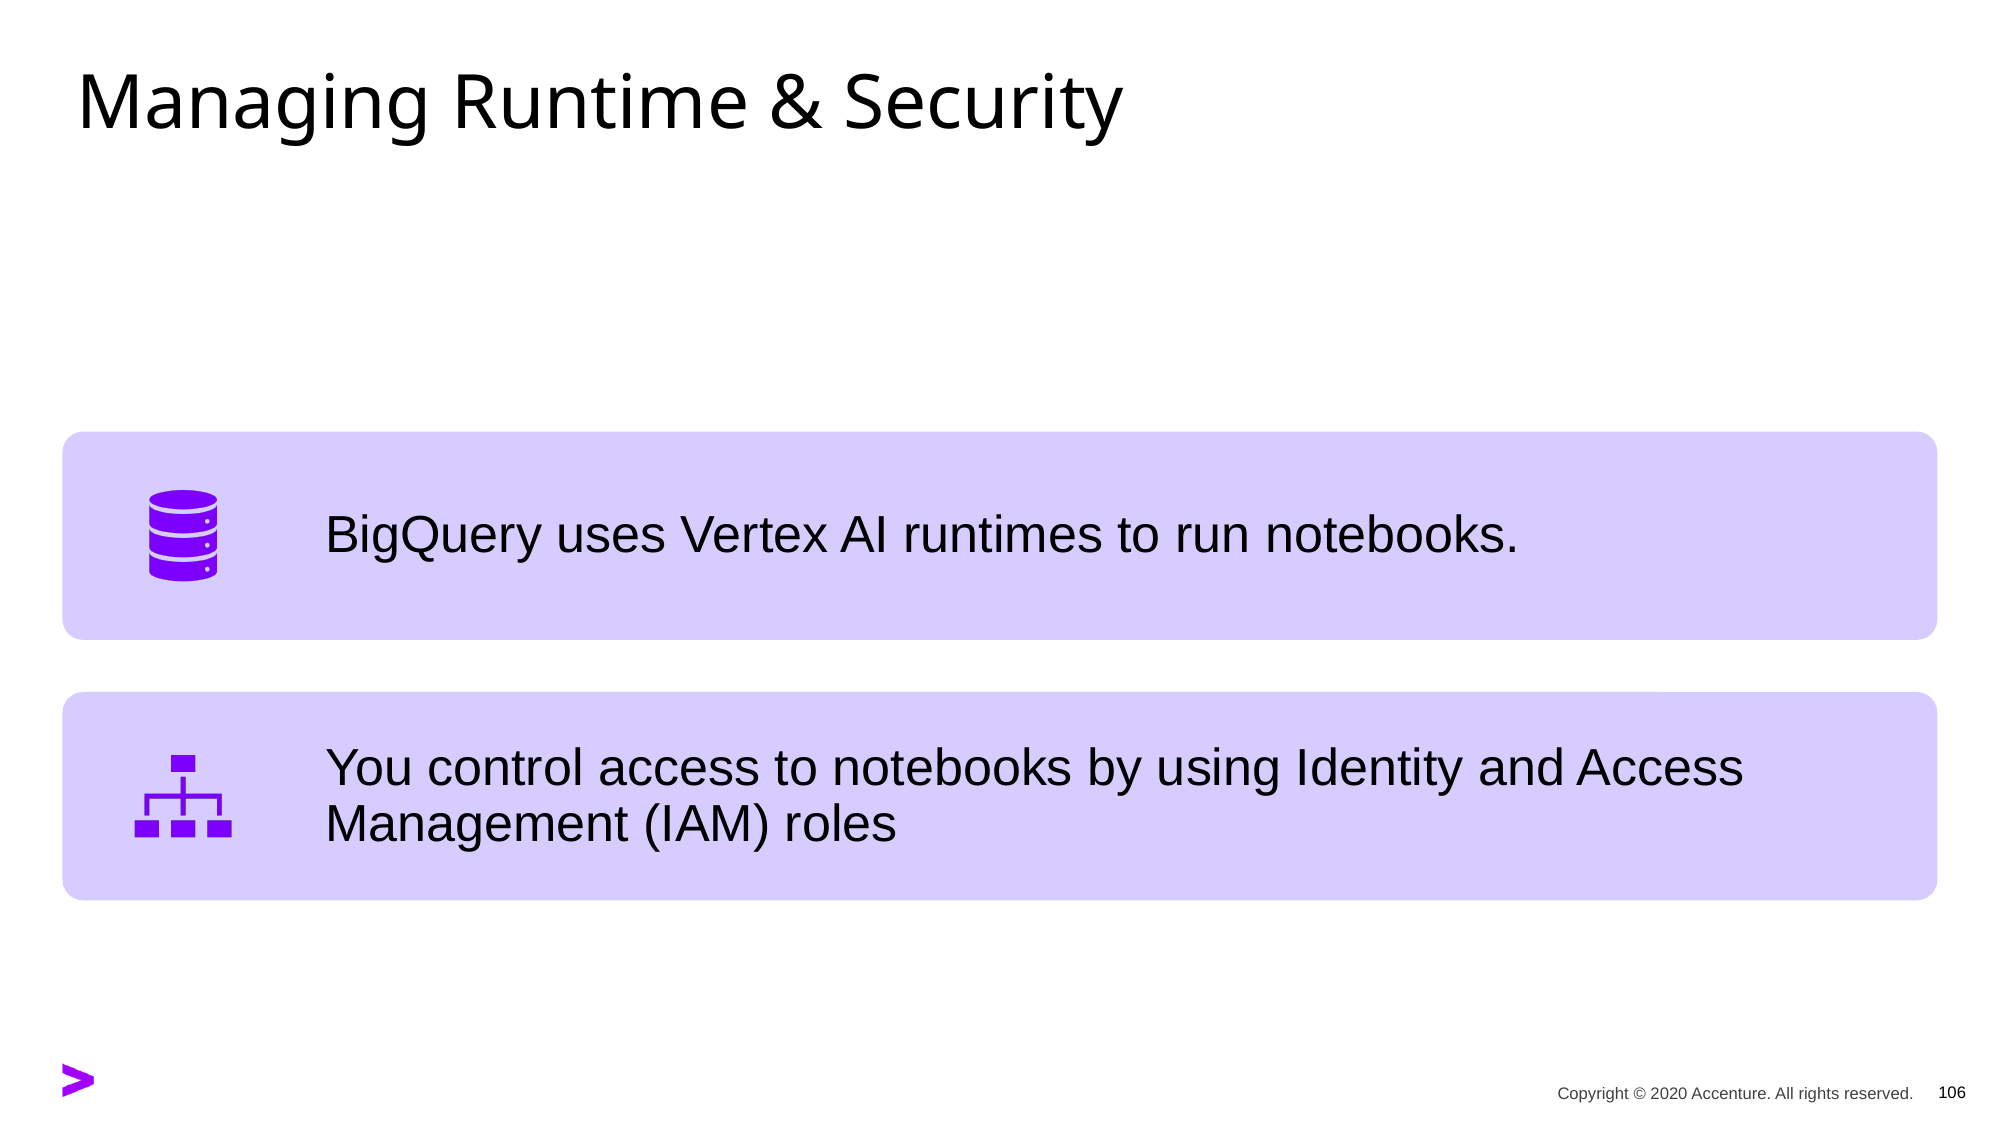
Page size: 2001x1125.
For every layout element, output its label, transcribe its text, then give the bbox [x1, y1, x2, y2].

slide_number 106 [1921, 1075, 1984, 1110]
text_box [62, 318, 1938, 1014]
title Managing Runtime & Security [62, 62, 1938, 150]
picture [62, 1063, 94, 1097]
